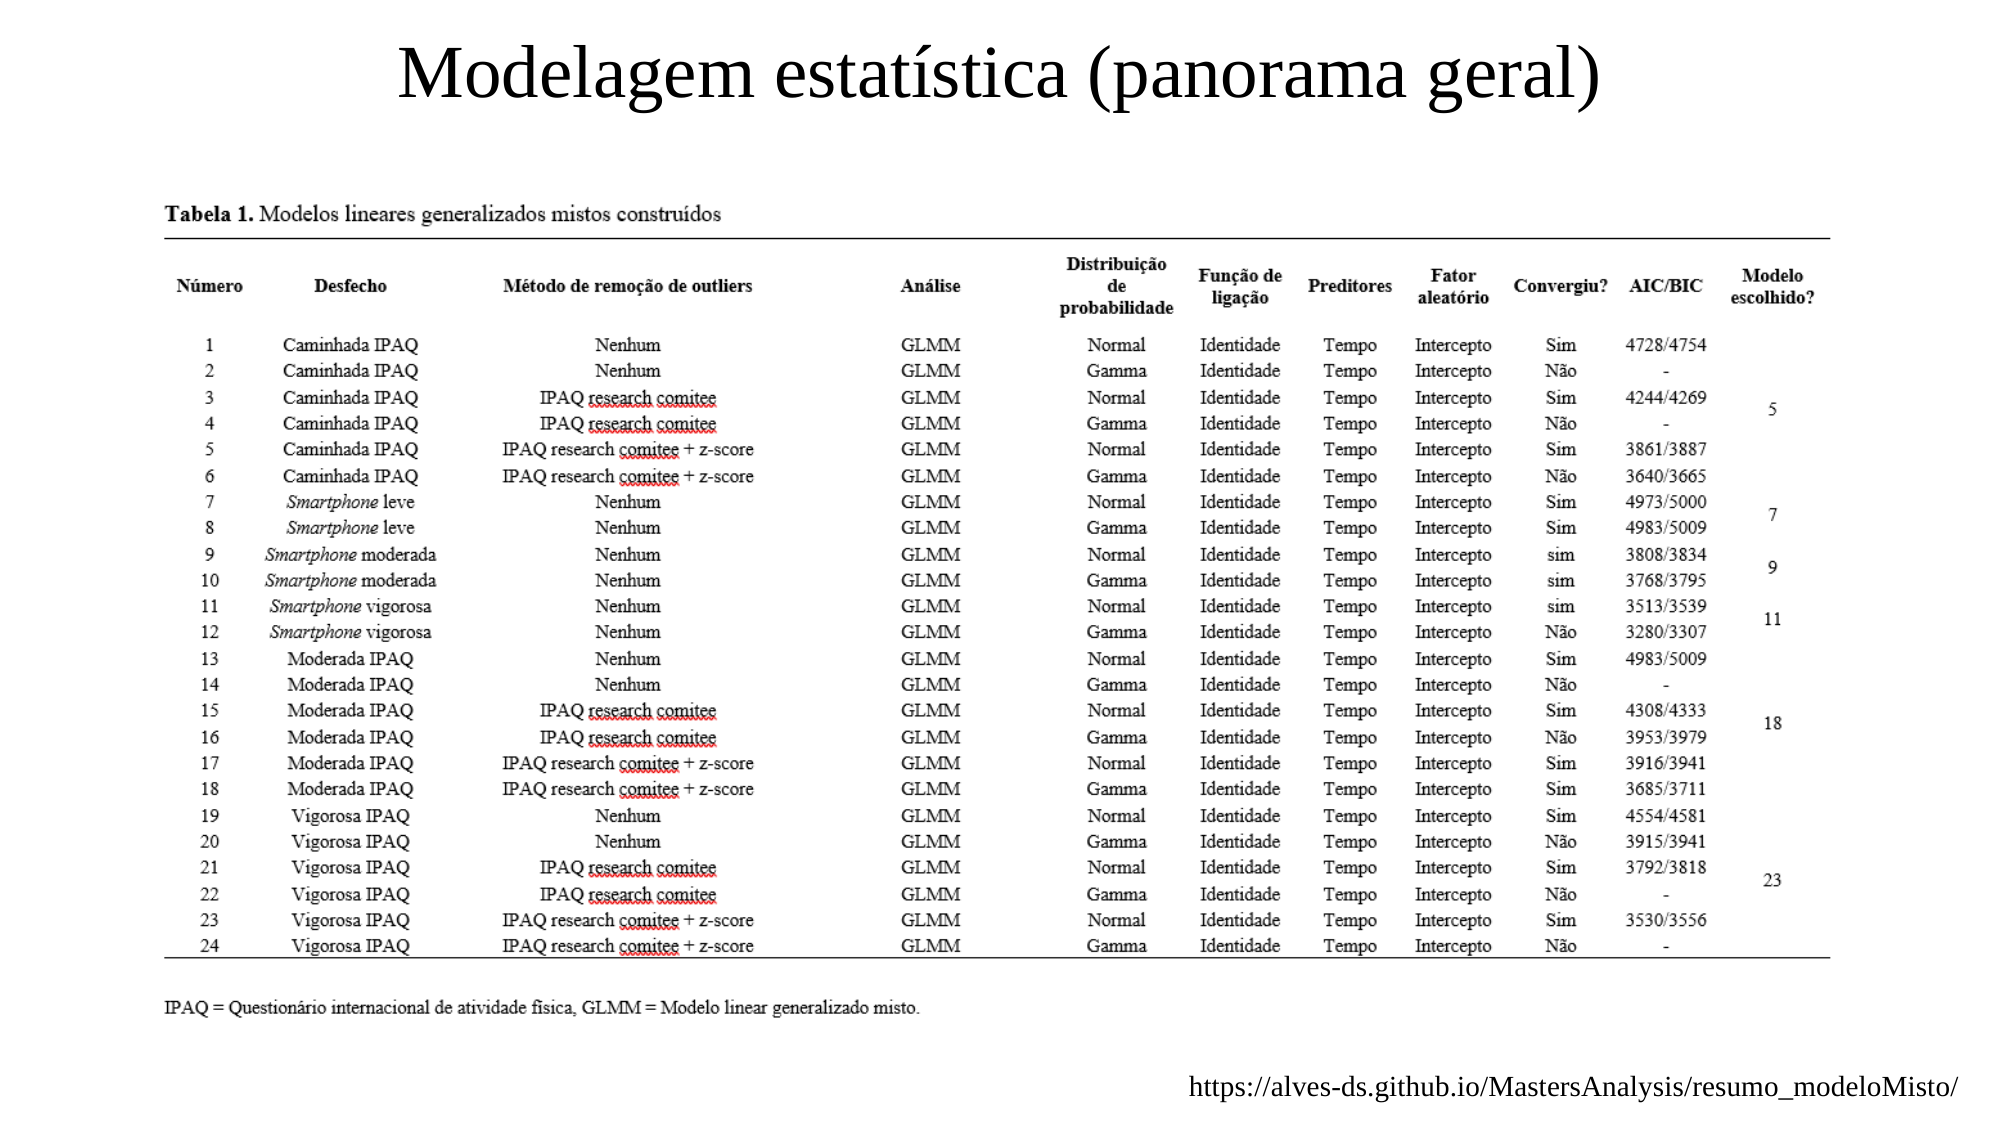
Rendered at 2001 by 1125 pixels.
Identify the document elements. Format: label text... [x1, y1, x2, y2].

text_box Modelagem estatística (panorama geral) [0, 28, 2000, 118]
picture [149, 202, 1851, 1019]
text_box https://alves-ds.github.io/MastersAnalysis/resumo_modeloMisto/ [1174, 1060, 1992, 1110]
